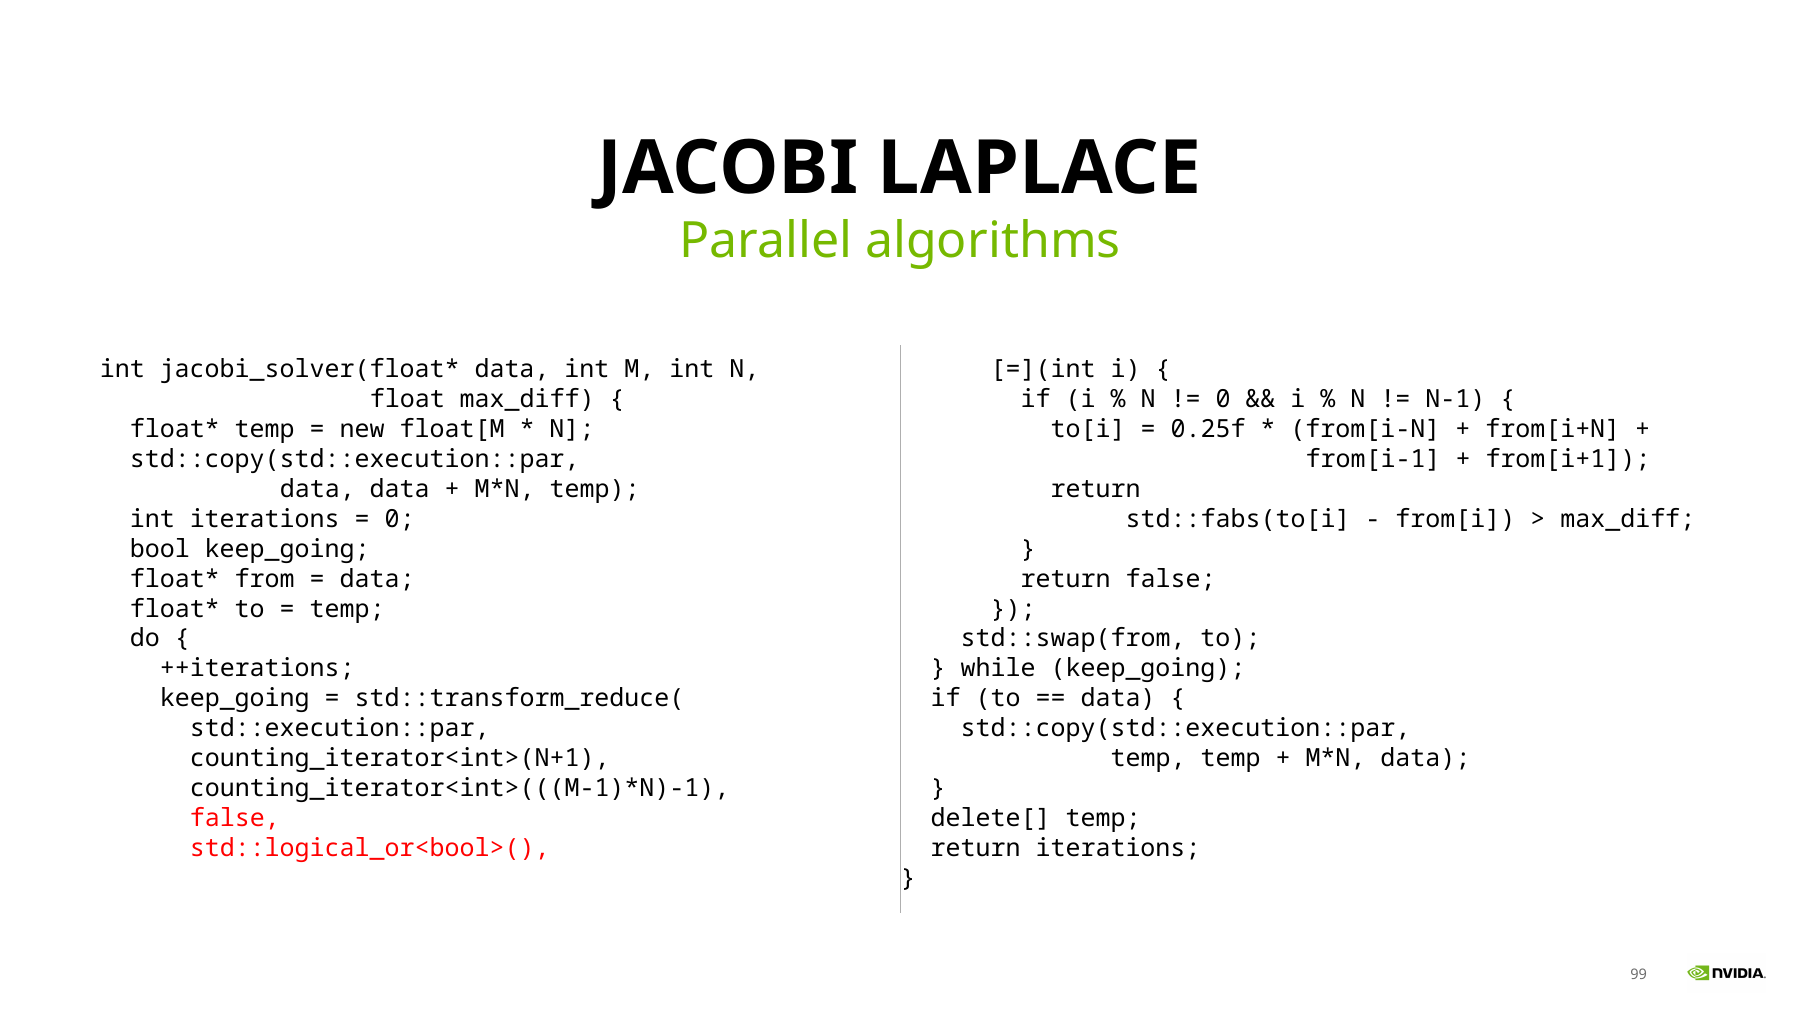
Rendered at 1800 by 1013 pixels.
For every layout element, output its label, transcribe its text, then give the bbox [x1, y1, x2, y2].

list Parallel algorithms [81, 206, 1719, 294]
list int jacobi_solver(float* data, int M, int N, float max_diff) { float* temp = new float[M * N]; std::copy(std::execution::par, data, data + M*N, temp); int iterations = 0; bool keep_going; float* from = data; float* to = temp; do { ++iterations; keep_going = std::transform_reduce( std::execution::par, counting_iterator<int>(N+1), counting_iterator<int>(((M-1)*N)-1), false, std::logical_or<bool>(), [=](int i) { if (i % N != 0 && i % N != N-1) { to[i] = 0.25f * (from[i-N] + from[i+N] + from[i-1] + from[i+1]); return std::fabs(to[i] - from[i]) > max_diff; } return false; }); std::swap(from, to); } while (keep_going); if (to == data) { std::copy(std::execution::par, temp, temp + M*N, data); } delete[] temp; return iterations; } [84, 344, 900, 913]
picture [1687, 953, 1766, 993]
list int jacobi_solver(float* data, int M, int N, float max_diff) { float* temp = new float[M * N]; std::copy(std::execution::par, data, data + M*N, temp); int iterations = 0; bool keep_going; float* from = data; float* to = temp; do { ++iterations; keep_going = std::transform_reduce( std::execution::par, counting_iterator<int>(N+1), counting_iterator<int>(((M-1)*N)-1), false, std::logical_or<bool>(), [=](int i) { if (i % N != 0 && i % N != N-1) { to[i] = 0.25f * (from[i-N] + from[i+N] + from[i-1] + from[i+1]); return std::fabs(to[i] - from[i]) > max_diff; } return false; }); std::swap(from, to); } while (keep_going); if (to == data) { std::copy(std::execution::par, temp, temp + M*N, data); } delete[] temp; return iterations; } [902, 344, 1717, 913]
title Jacobi laplace [81, 120, 1719, 206]
